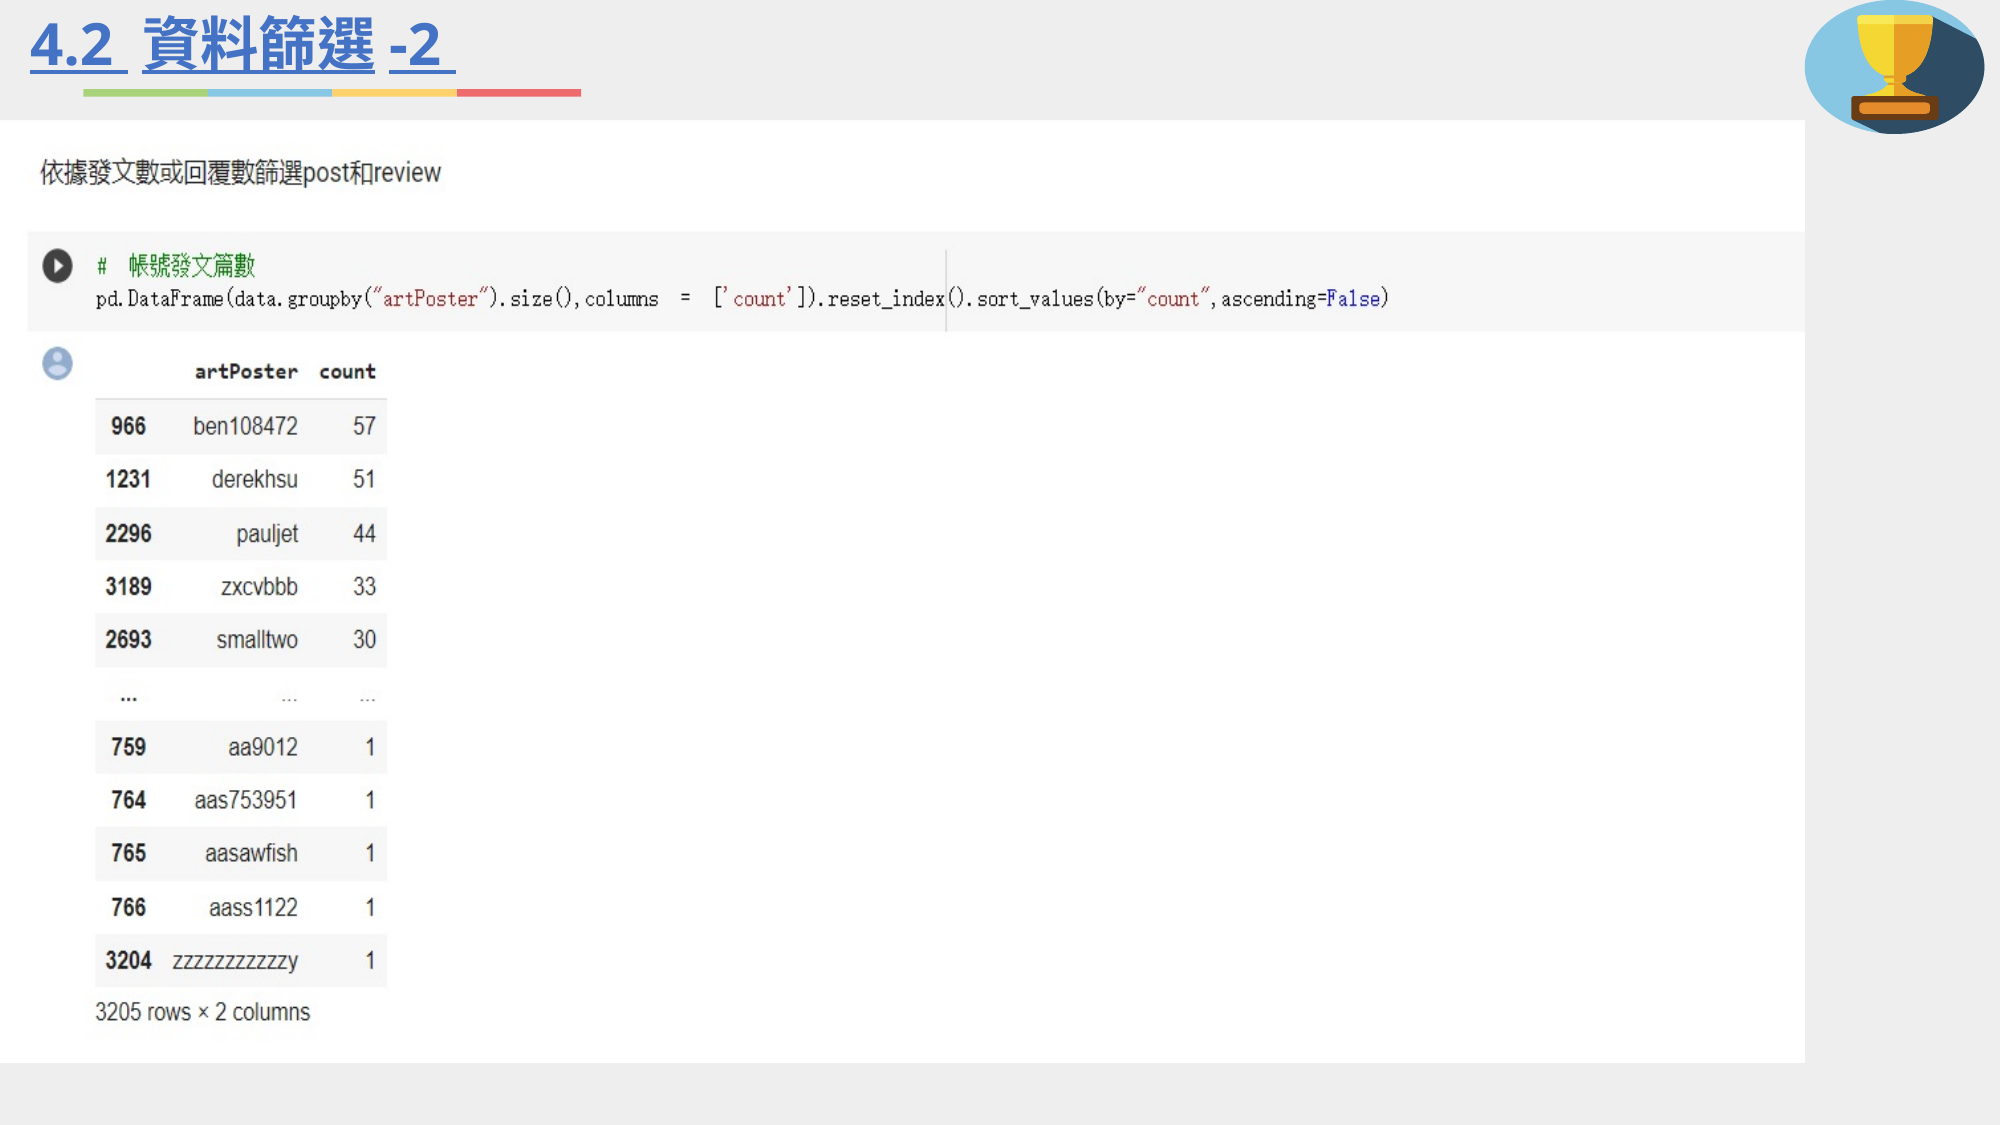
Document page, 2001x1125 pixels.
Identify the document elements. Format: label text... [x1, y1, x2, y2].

picture [0, 120, 1805, 1063]
text_box 4.2 資料篩選-2 [15, 0, 991, 85]
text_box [83, 89, 582, 97]
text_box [1804, 0, 1985, 135]
